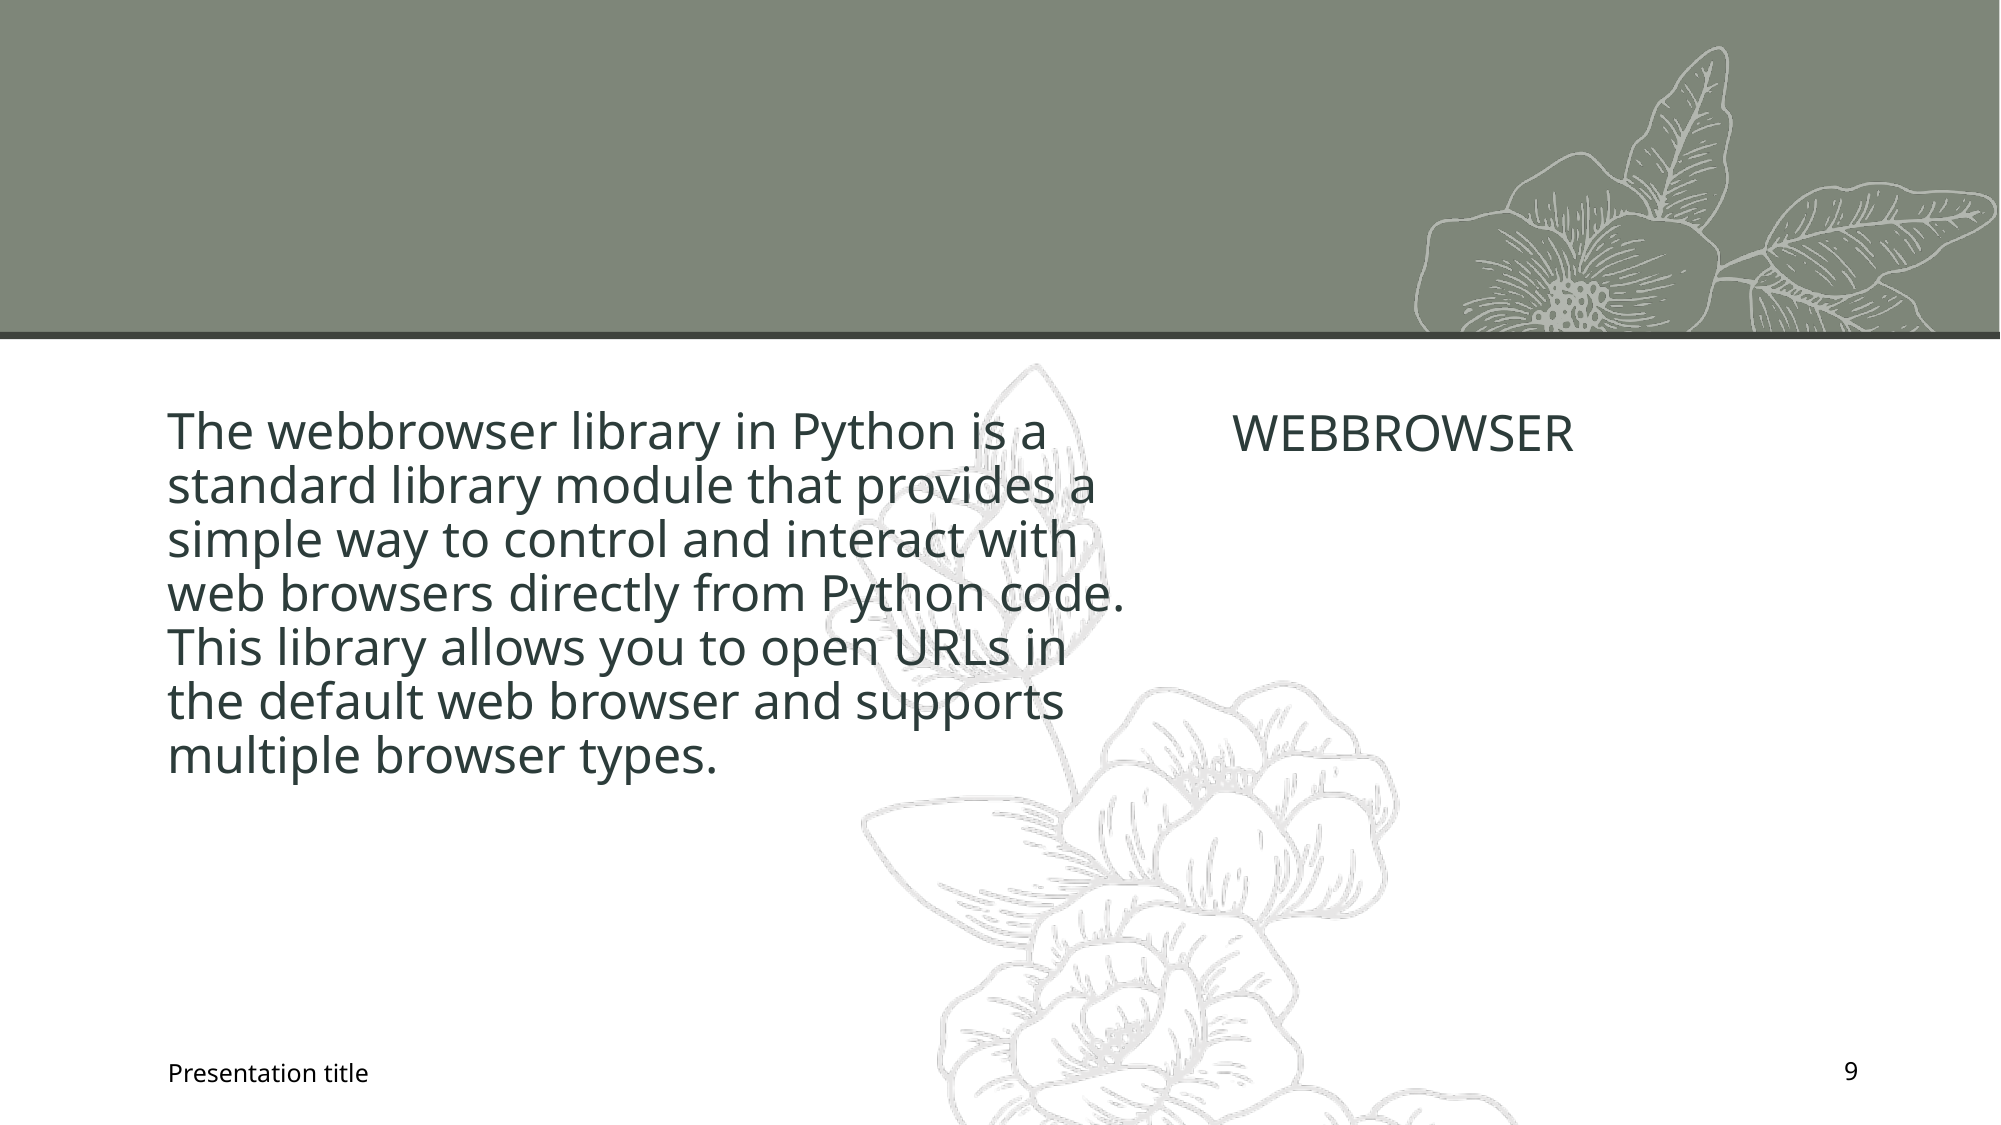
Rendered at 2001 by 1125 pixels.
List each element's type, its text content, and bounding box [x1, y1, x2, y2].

footer Presentation title [153, 1042, 828, 1103]
picture [759, 21, 2001, 1125]
list WEBBROWSER [1218, 400, 1902, 1008]
list The webbrowser library in Python is a standard library module that provides a simple way to control and interact with web browsers directly from Python code. This library allows you to open URLs in the default web browser and supports multiple browser types. [153, 398, 1164, 1013]
slide_number 9 [1744, 1042, 1874, 1103]
